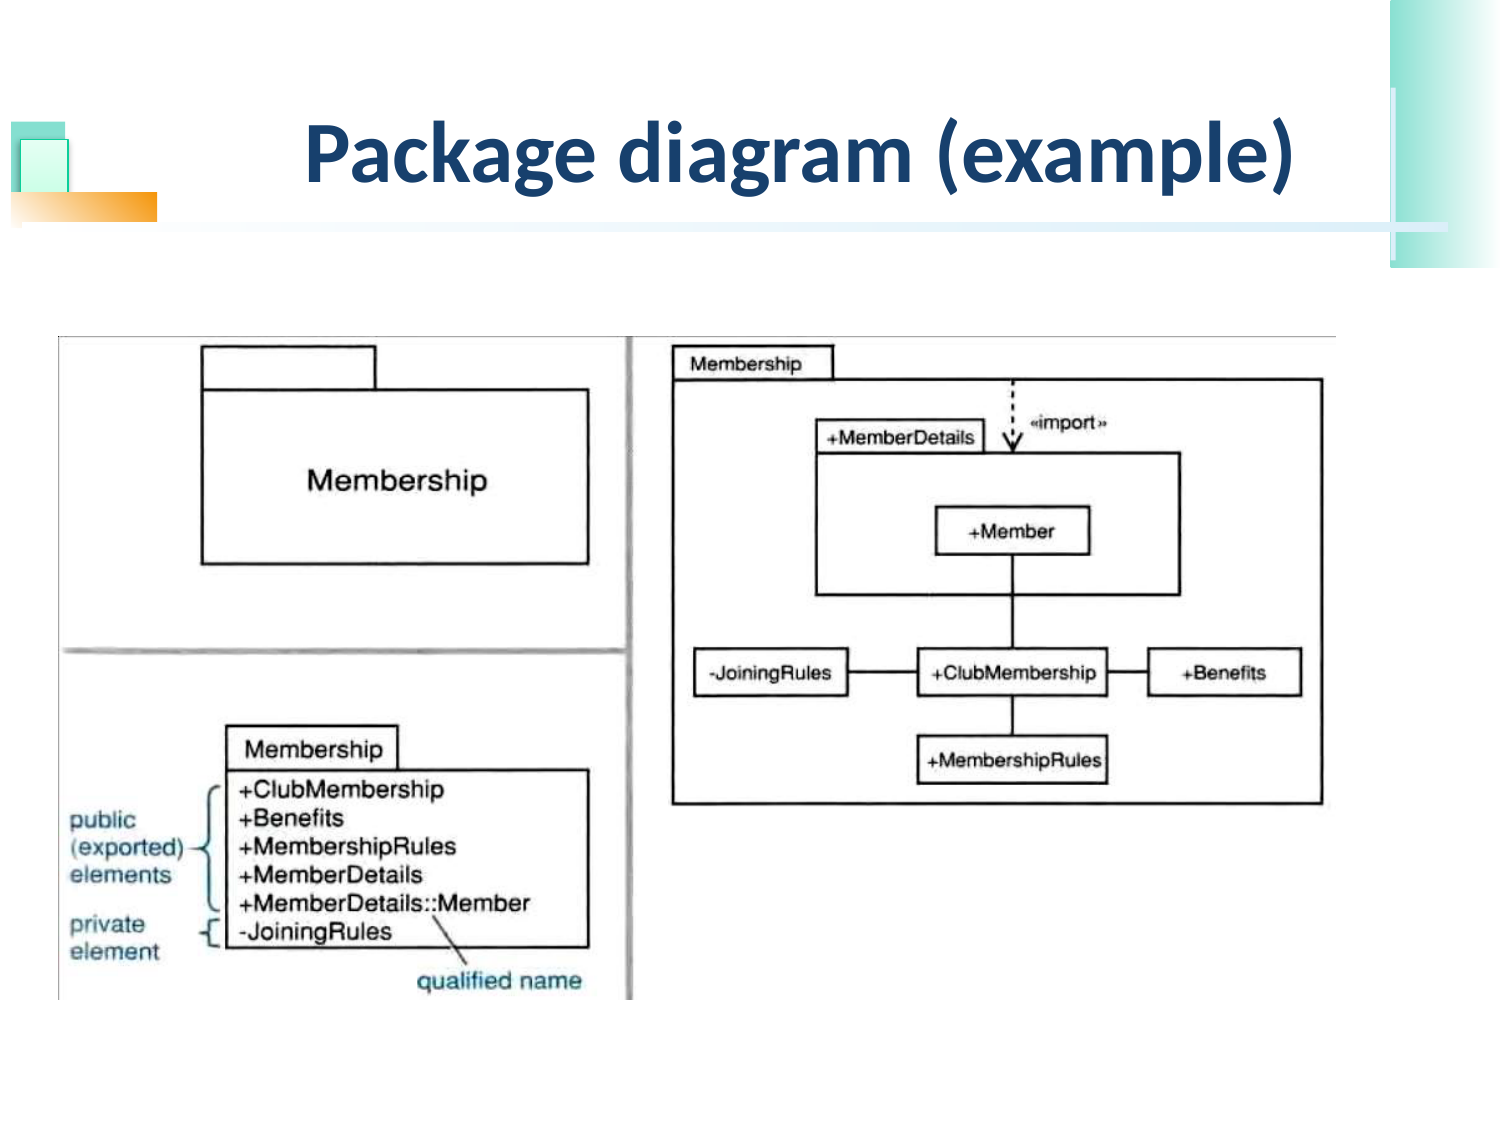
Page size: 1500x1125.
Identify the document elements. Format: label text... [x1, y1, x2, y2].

title Package diagram (example) [46, 19, 1313, 208]
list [58, 336, 1337, 1000]
